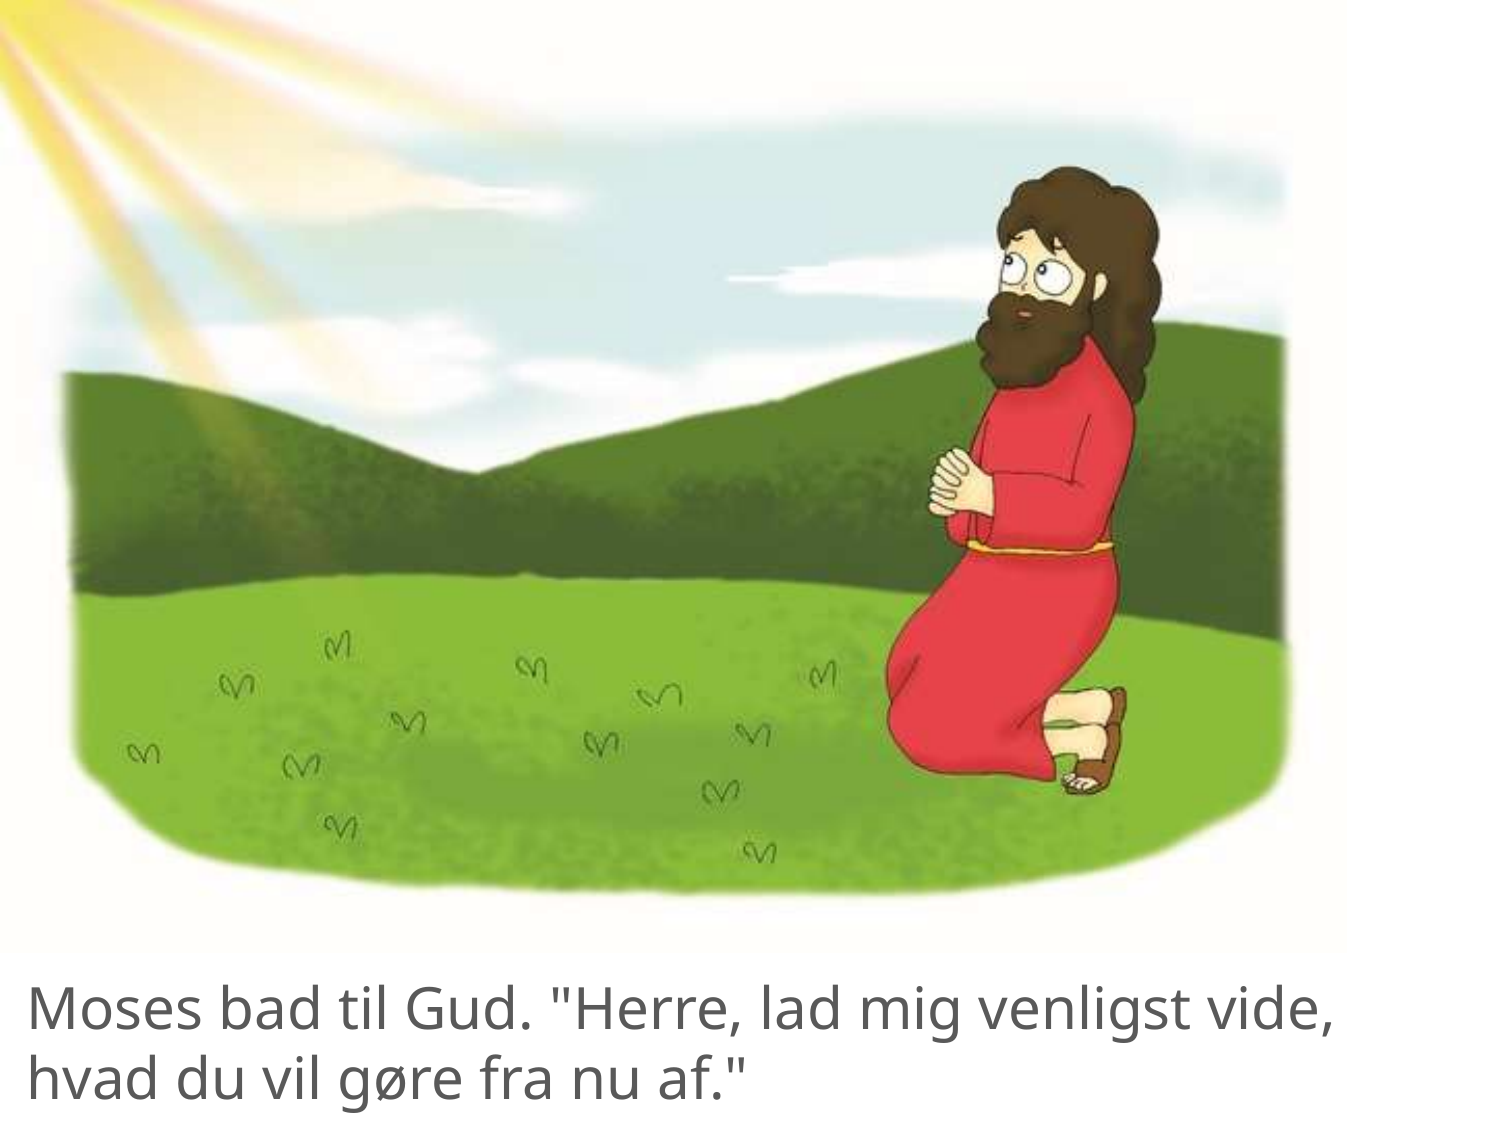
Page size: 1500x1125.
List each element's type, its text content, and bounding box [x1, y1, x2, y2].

text_box Moses bad til Gud. "Herre, lad mig venligst vide, hvad du vil gøre fra nu af." [11, 964, 1498, 1119]
picture [0, 0, 1348, 953]
